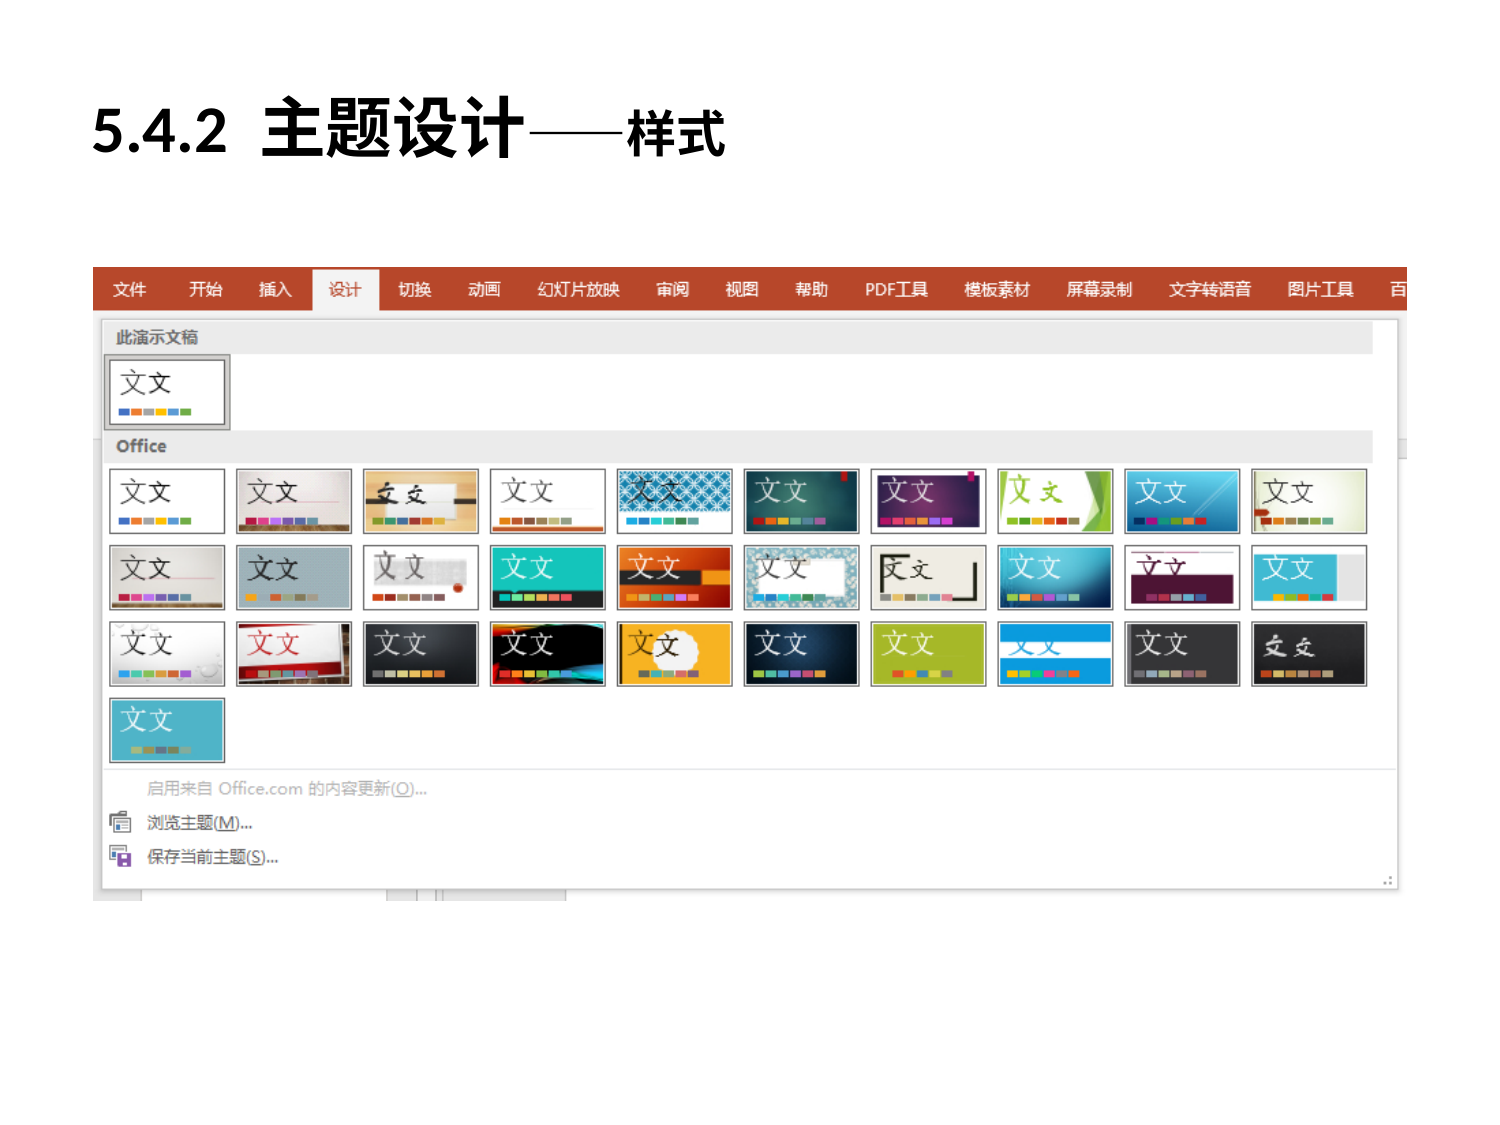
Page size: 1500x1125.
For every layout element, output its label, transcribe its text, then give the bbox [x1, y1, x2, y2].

text_box 5.4.2 主题设计——样式 [76, 78, 1247, 173]
picture [93, 266, 1407, 902]
